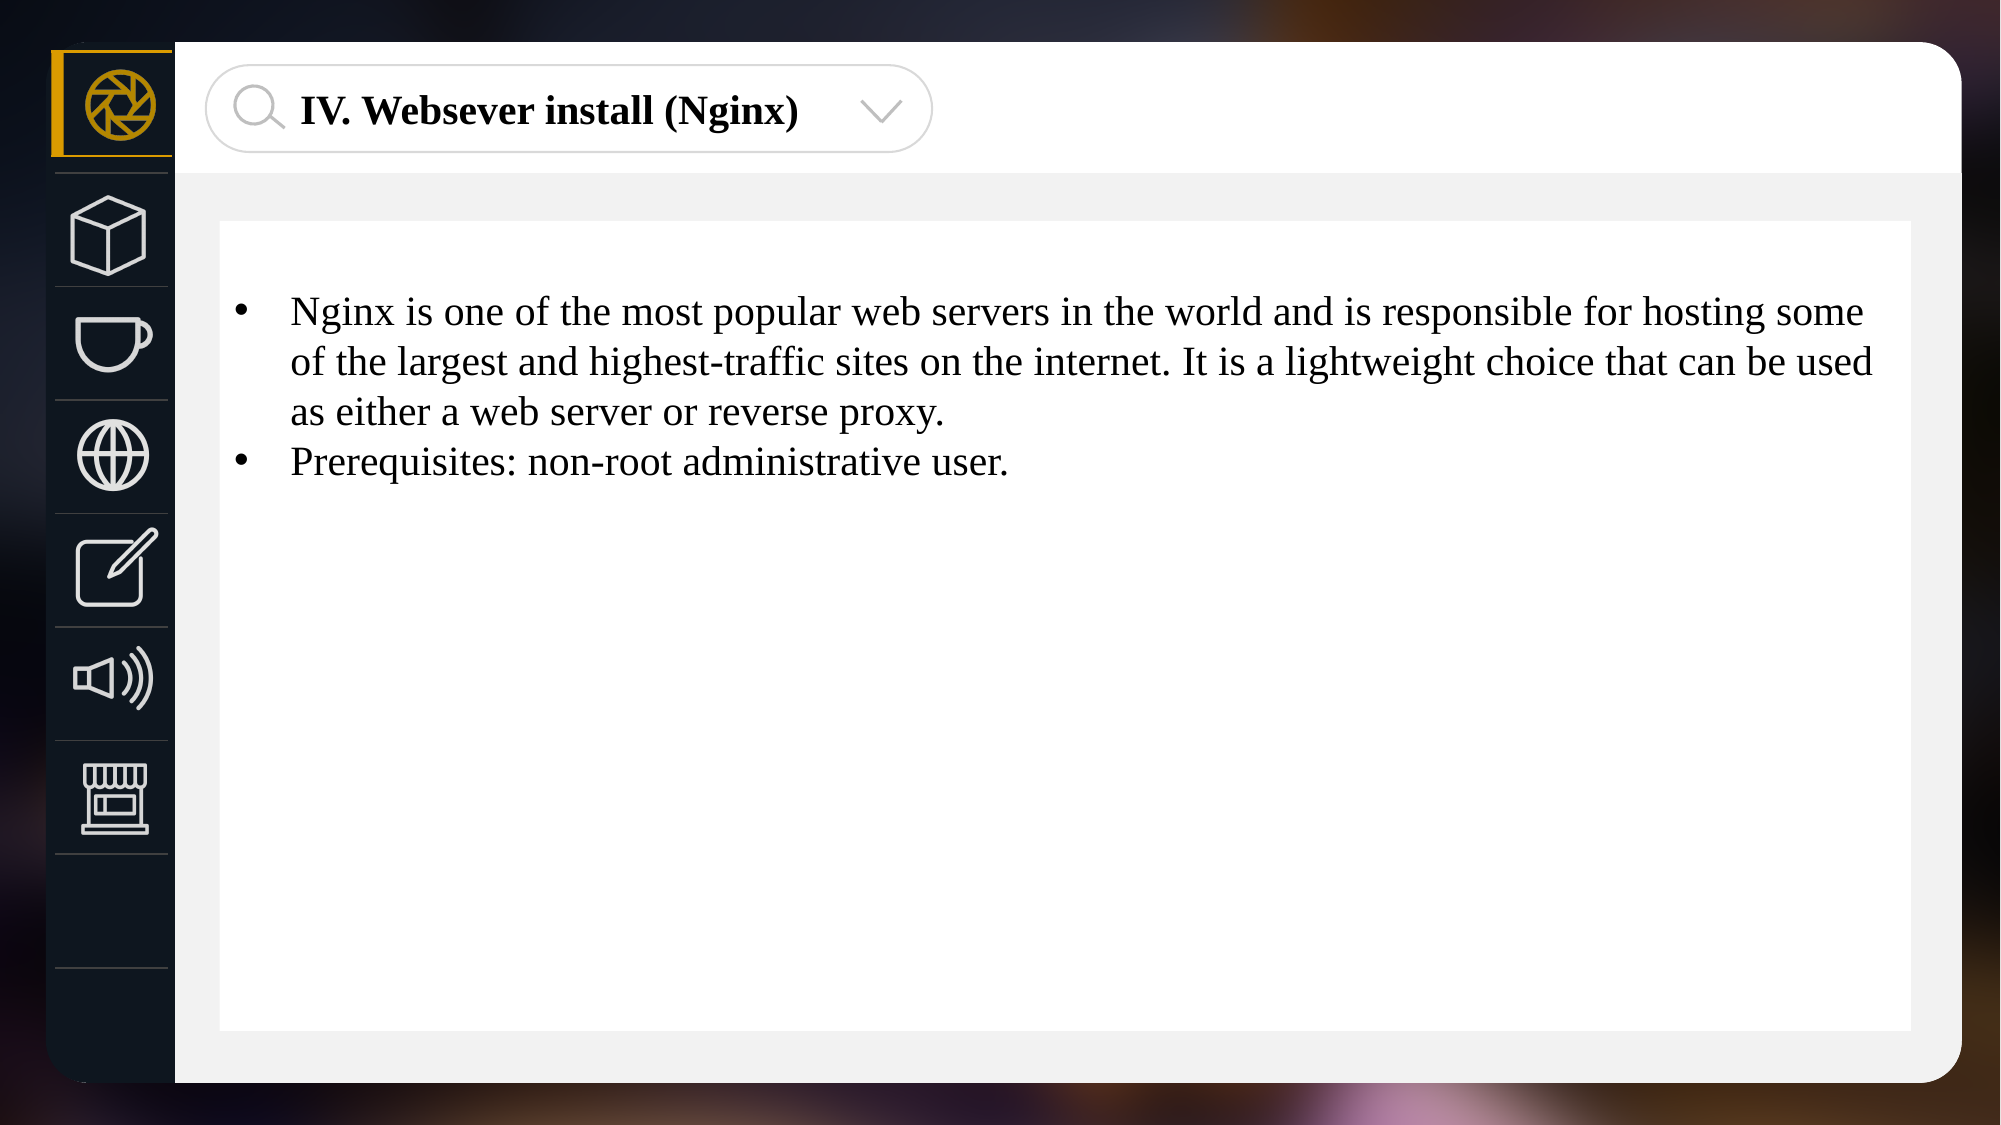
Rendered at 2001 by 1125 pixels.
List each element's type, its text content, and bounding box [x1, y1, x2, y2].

text_box IV. Websever install (Nginx) [285, 75, 888, 141]
text_box [219, 220, 1912, 1032]
text_box Nginx is one of the most popular web servers in the world and is responsible for hosting some of the largest and highest-traffic sites on the internet. It is a lightweight choice that can be used as either a web server or reverse proxy. Prerequisites: non-root administrative user. [219, 276, 1911, 492]
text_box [51, 40, 185, 170]
picture [0, 0, 2001, 1125]
